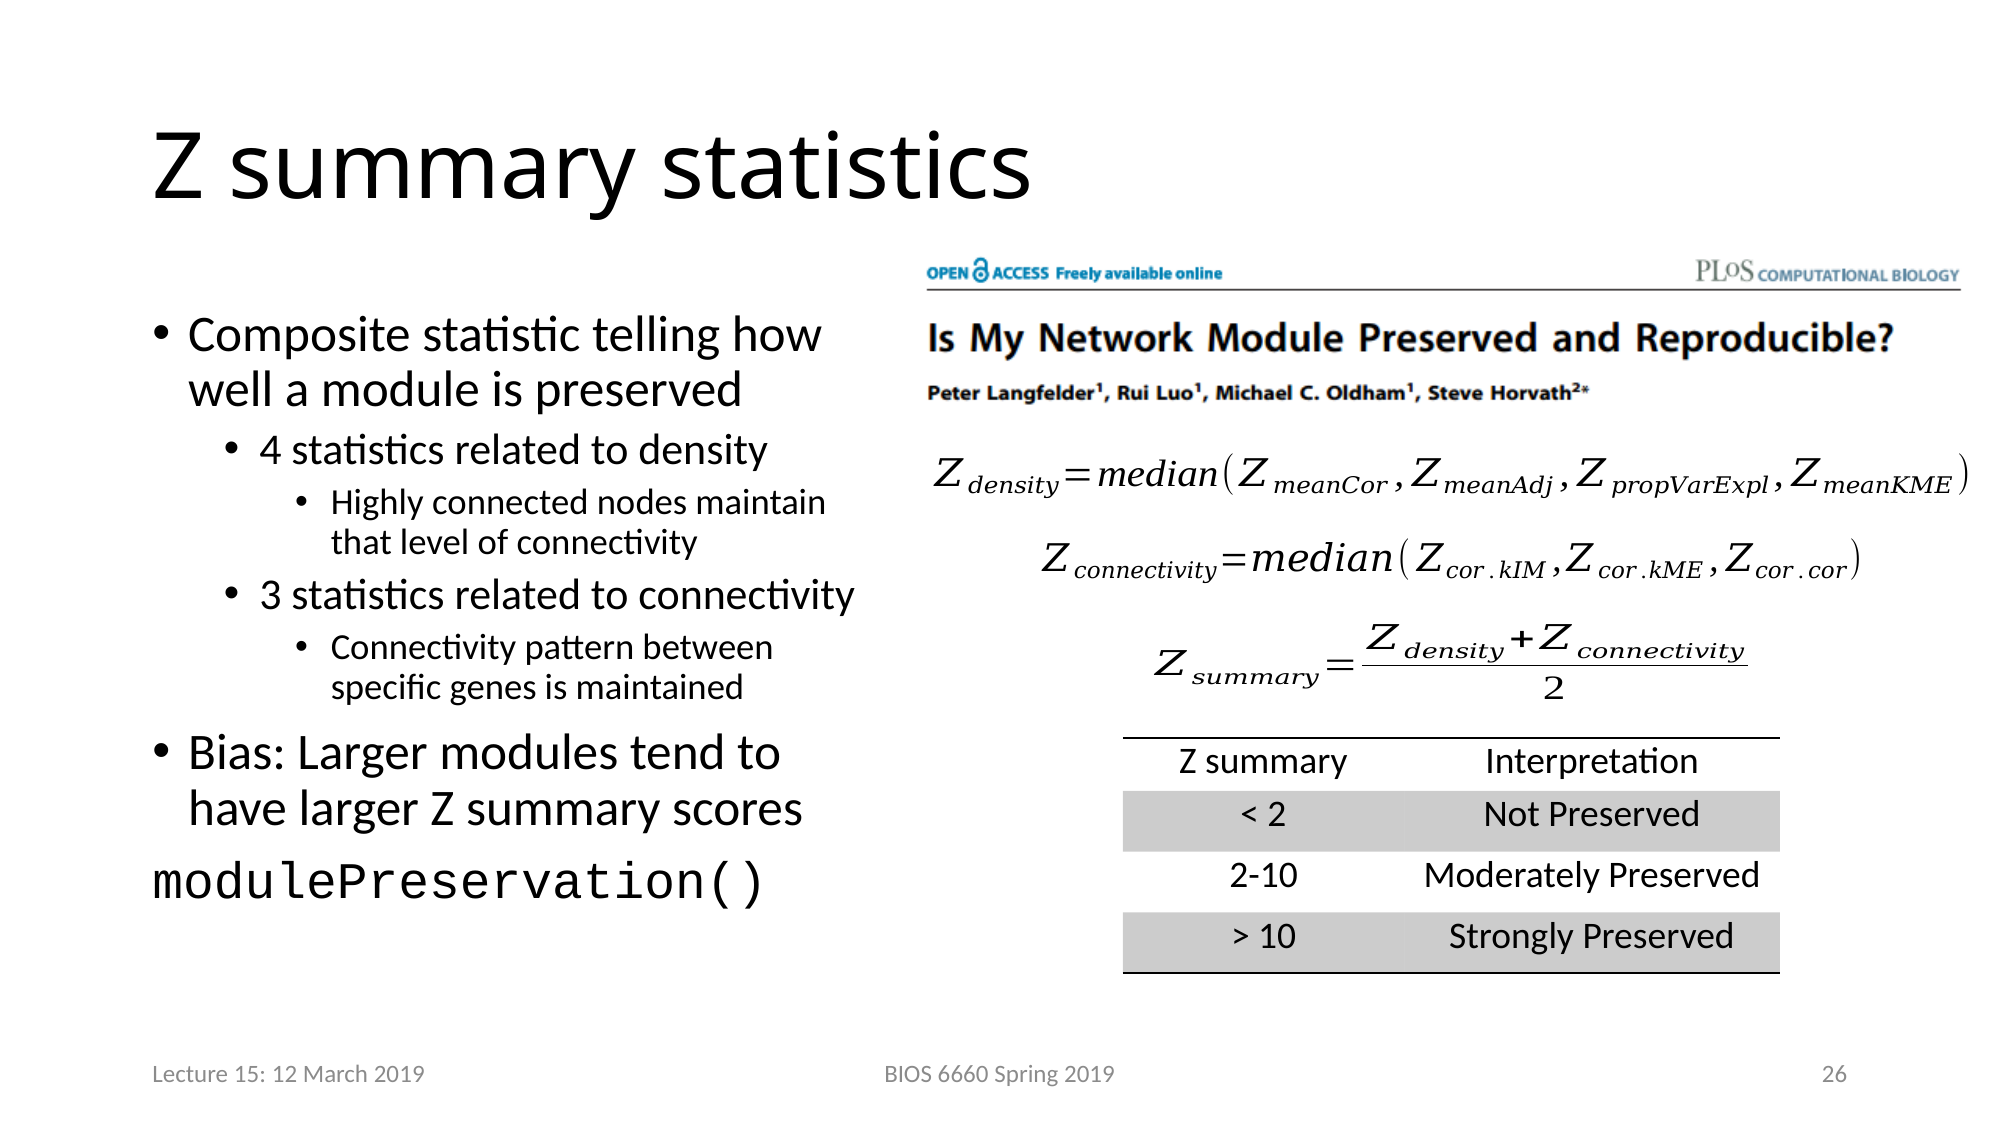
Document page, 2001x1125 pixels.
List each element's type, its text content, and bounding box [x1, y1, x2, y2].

table_cell Not Preserved [1404, 791, 1780, 852]
table_header Interpretation [1404, 739, 1780, 791]
list Composite statistic telling how well a module is preserved 4 statistics related to density Highly connected nodes maintain that level of connectivity 3 statistics related to connectivity Connectivity pattern between specific genes is maintained Bias: Larger modules tend to have larger Z summary scores modulePreservation() [137, 299, 883, 1014]
slide_number 26 [1412, 1042, 1863, 1103]
table_cell 2-10 [1123, 852, 1404, 912]
table_cell Strongly Preserved [1404, 912, 1780, 972]
table_cell < 2 [1123, 791, 1404, 852]
table_header Z summary [1123, 739, 1404, 791]
footer BIOS 6660 Spring 2019 [662, 1042, 1338, 1103]
table_cell Moderately Preserved [1404, 852, 1780, 912]
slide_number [137, 1042, 588, 1103]
table_cell > 10 [1123, 912, 1404, 972]
picture [915, 244, 1988, 415]
title Z summary statistics [137, 59, 1863, 278]
